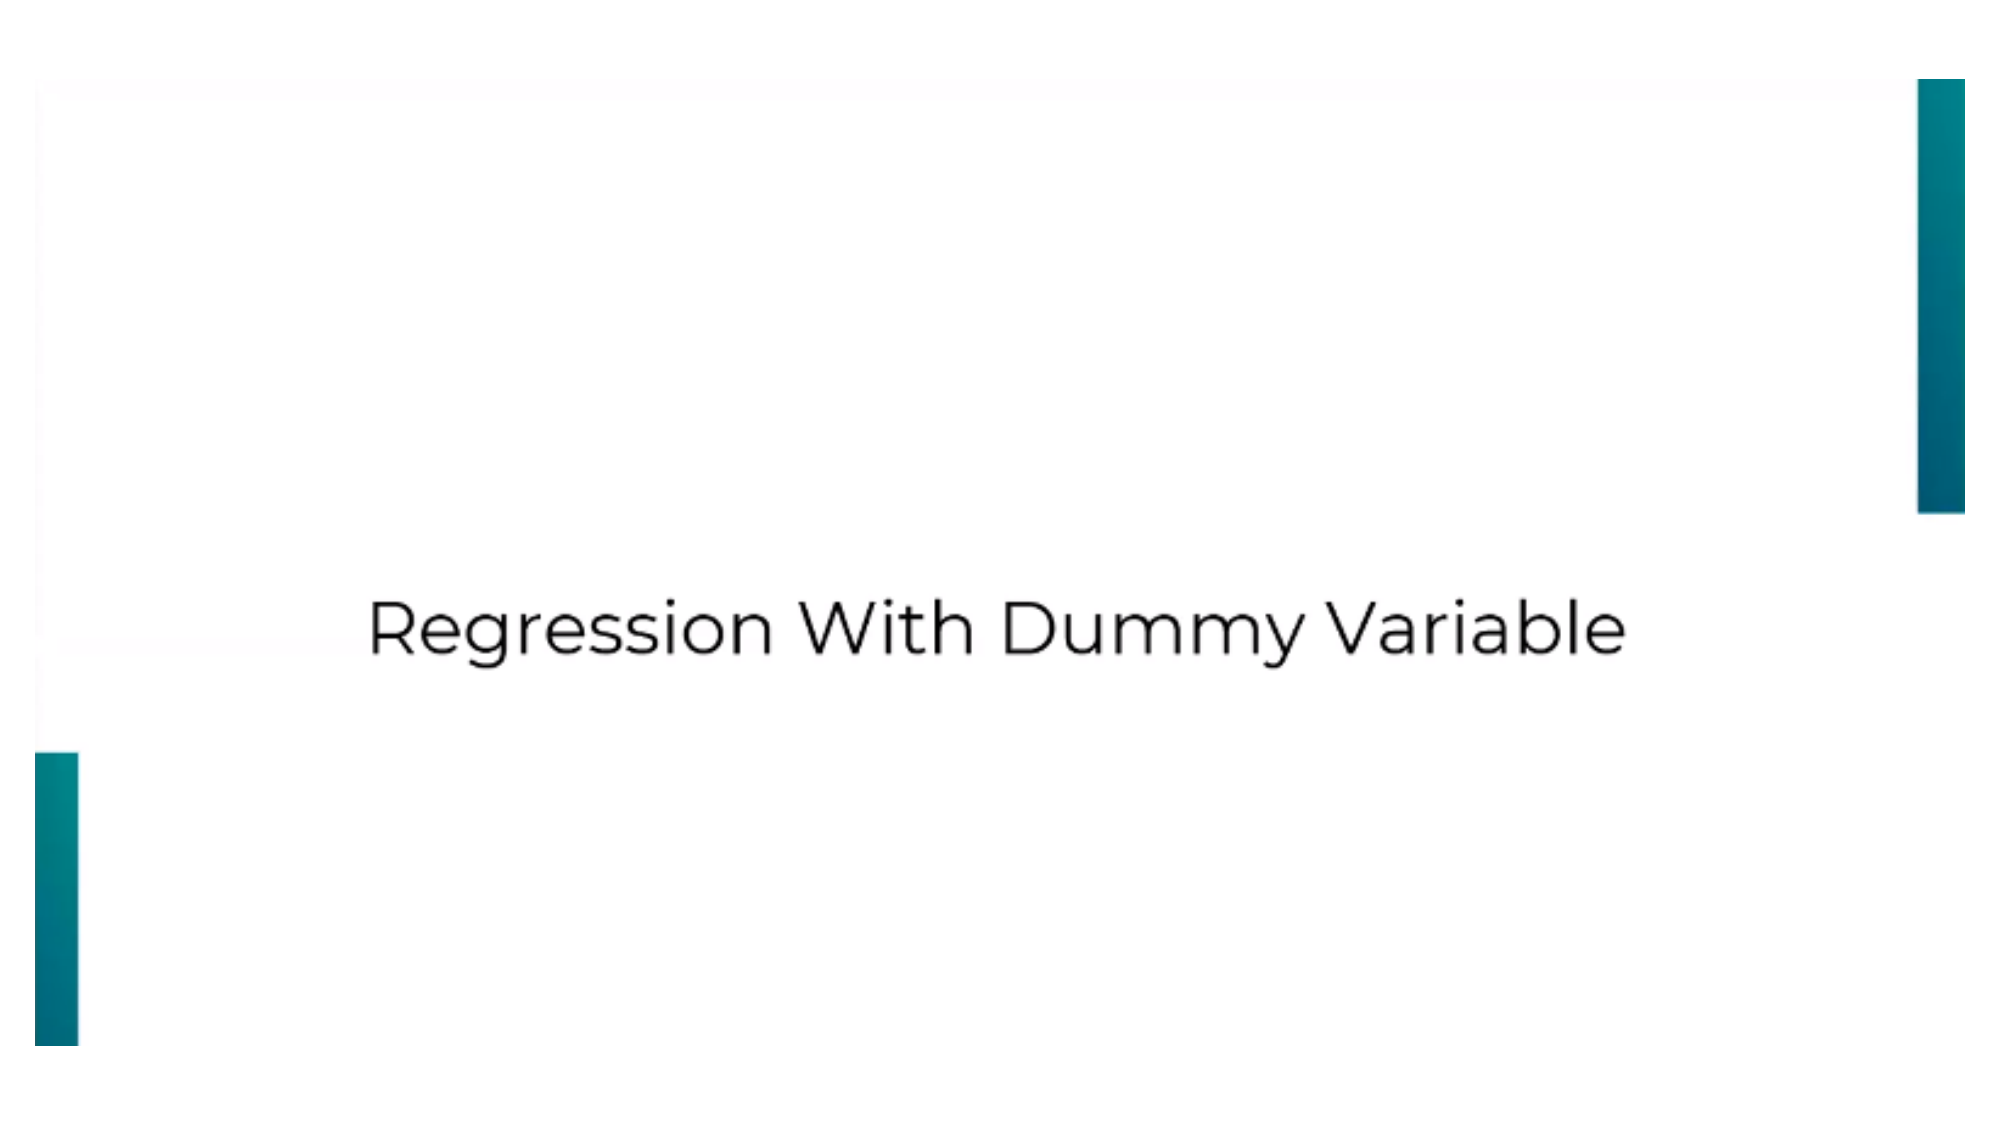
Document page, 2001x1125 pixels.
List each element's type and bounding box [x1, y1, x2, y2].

picture [34, 79, 1965, 1046]
